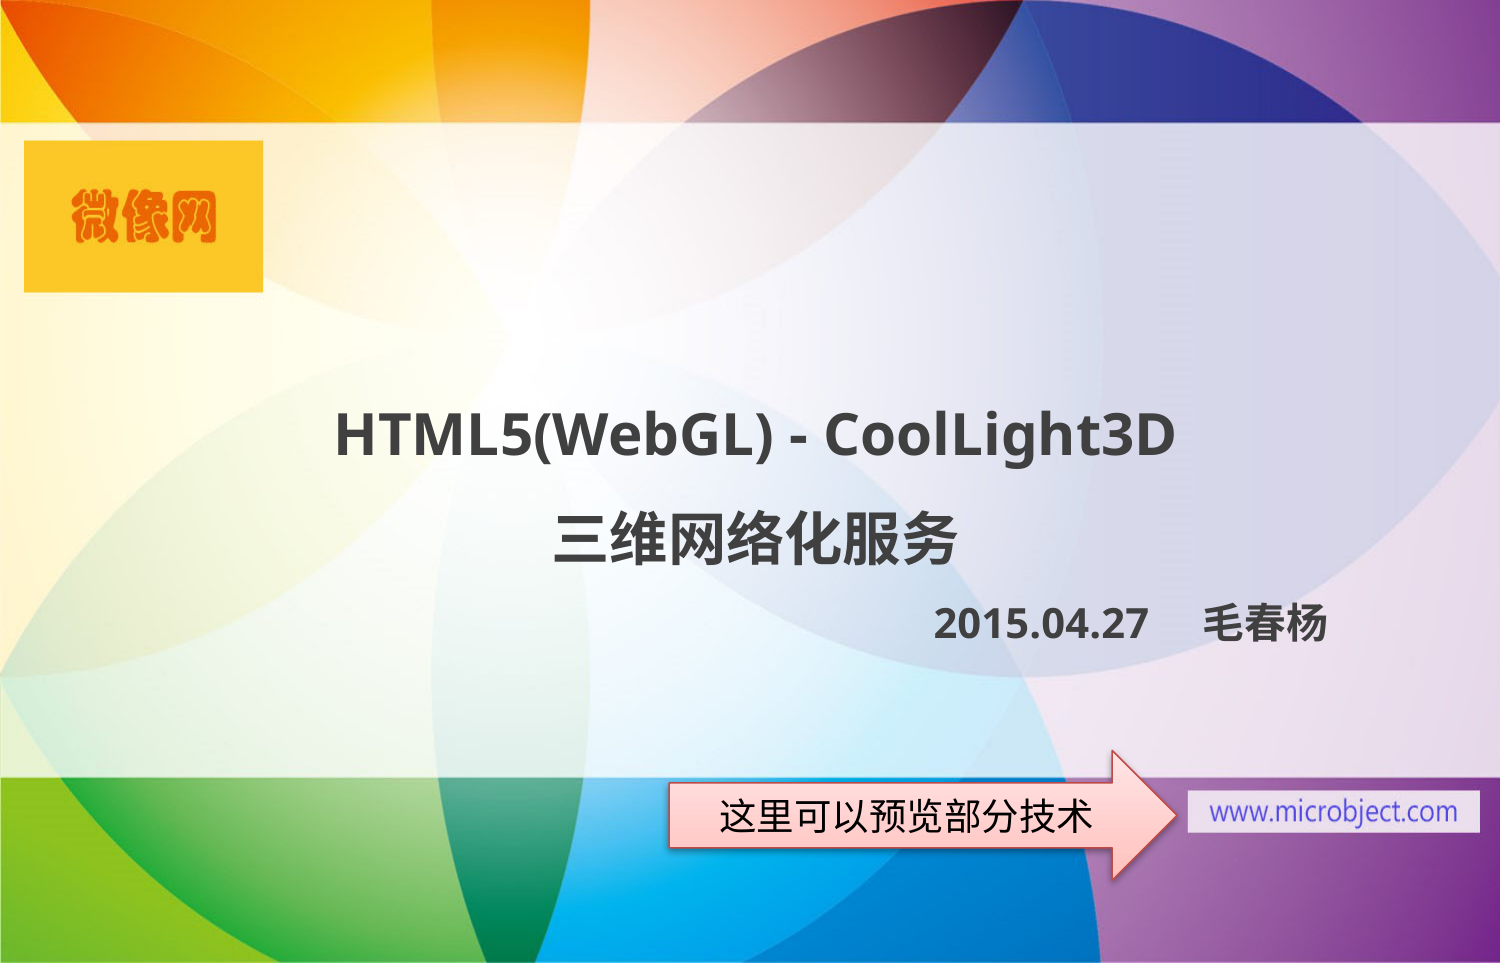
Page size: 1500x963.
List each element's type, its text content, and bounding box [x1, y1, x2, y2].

text_box 这里可以预览部分技术 [668, 749, 1178, 882]
text_box HTML5(WebGL) - CoolLight3D 三维网络化服务 2015.04.27 毛春杨 [46, 363, 1465, 647]
picture [0, 0, 1500, 963]
